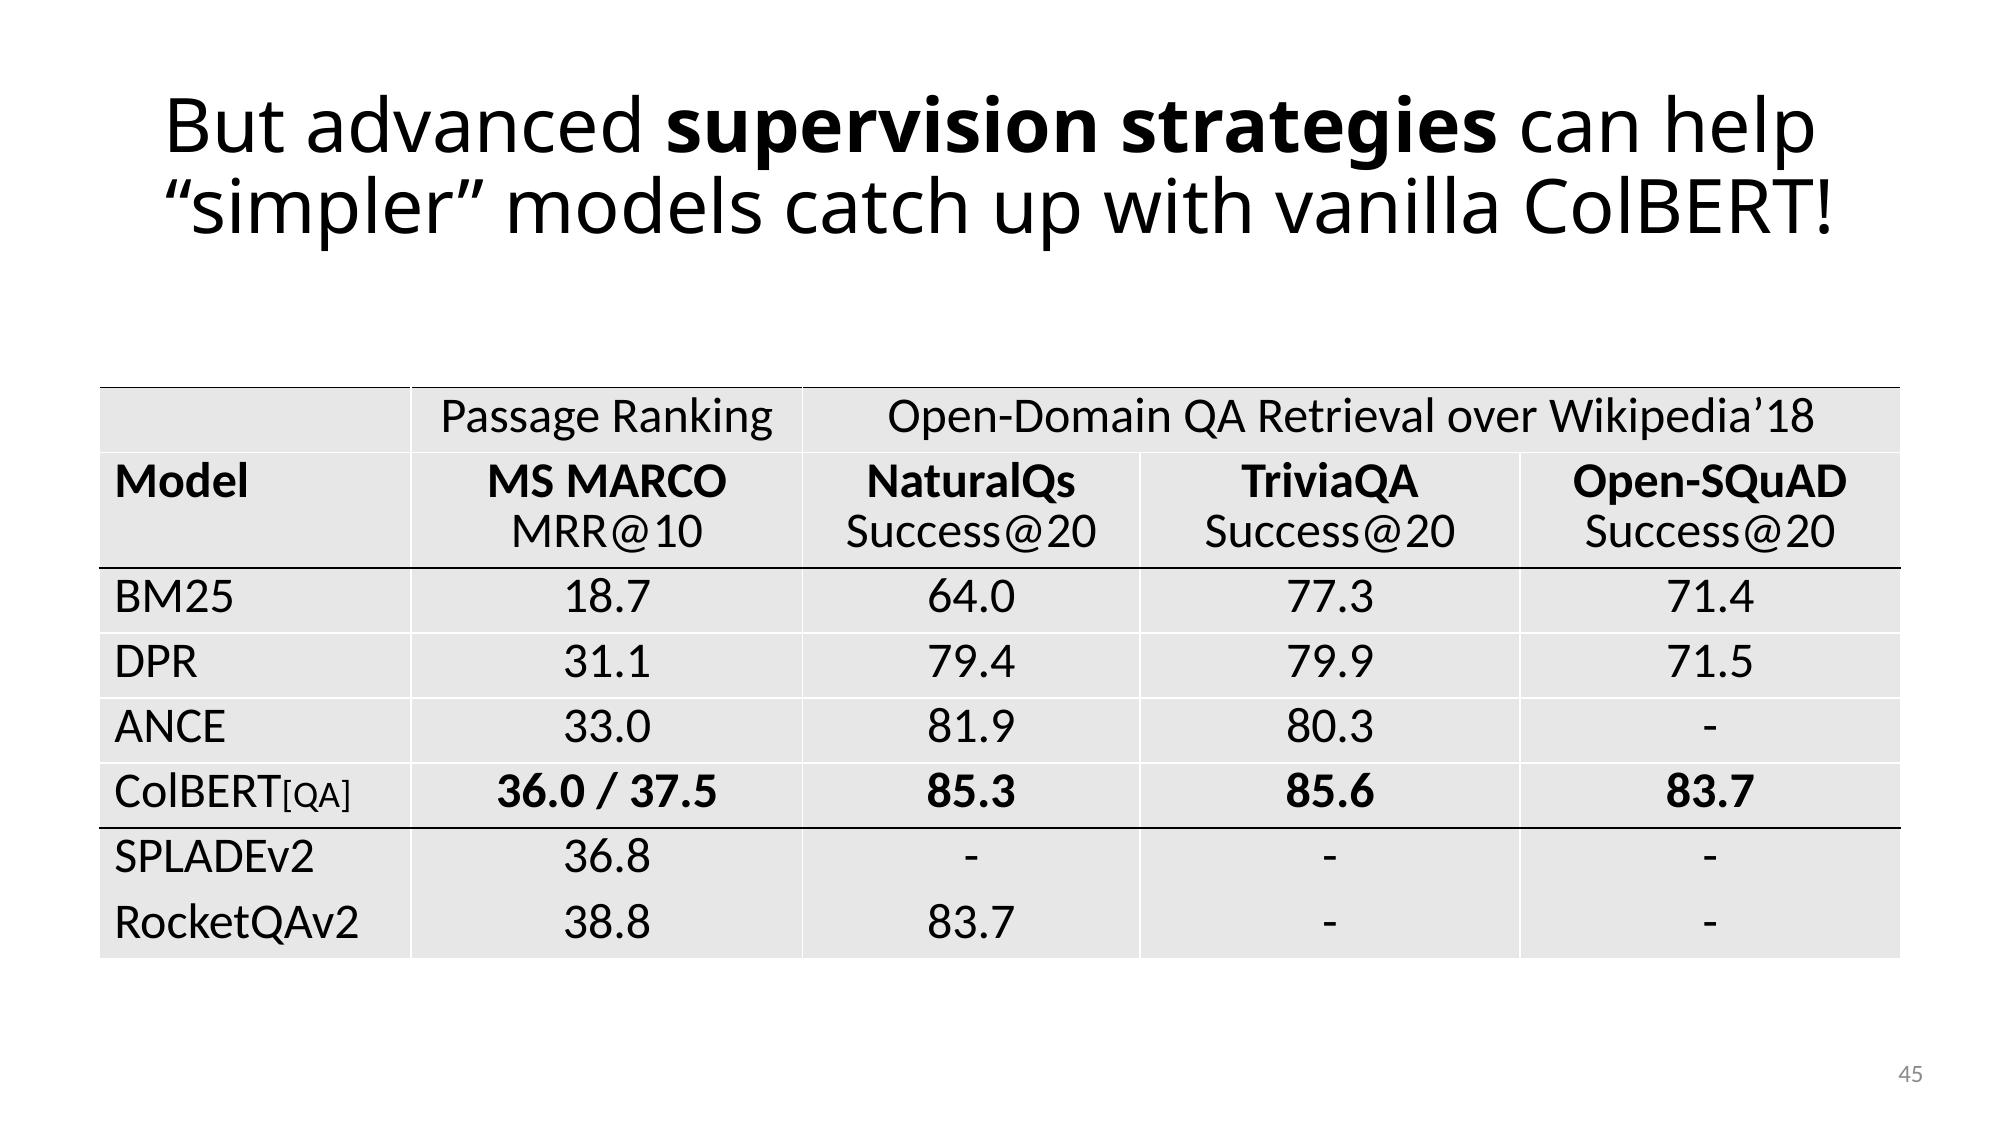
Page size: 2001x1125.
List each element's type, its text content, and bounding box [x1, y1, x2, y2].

table_cell 31.1 [412, 634, 802, 697]
table_header Open-Domain QA Retrieval over Wikipedia’18 [803, 388, 1900, 452]
table_cell 71.4 [1521, 569, 1900, 632]
table_cell 83.7 [1521, 764, 1900, 827]
title But advanced supervision strategies can help “simpler” models catch up with vanilla ColBERT! [137, 59, 1863, 278]
table_cell 71.5 [1521, 634, 1900, 697]
table_cell - [1521, 893, 1900, 958]
table_cell - [1521, 829, 1900, 893]
table_cell NaturalQs Success@20 [803, 453, 1139, 567]
table_cell MS MARCO MRR@10 [412, 453, 802, 567]
table_cell ColBERT[QA] [100, 764, 410, 827]
table_cell 33.0 [412, 699, 802, 762]
table_cell - [1141, 829, 1519, 893]
slide_number 45 [1846, 1042, 1939, 1103]
table_cell 79.4 [803, 634, 1139, 697]
table_cell 85.6 [1141, 764, 1519, 827]
table_cell 36.0 / 37.5 [412, 764, 802, 827]
table_cell - [1141, 893, 1519, 958]
table_cell 80.3 [1141, 699, 1519, 762]
table_cell BM25 [100, 569, 410, 632]
table_cell DPR [100, 634, 410, 697]
table_cell 83.7 [803, 893, 1139, 958]
table_cell 38.8 [412, 893, 802, 958]
table_cell 18.7 [412, 569, 802, 632]
table_cell ANCE [100, 699, 410, 762]
table_cell SPLADEv2 [100, 829, 410, 893]
table_cell Open-SQuAD Success@20 [1521, 453, 1900, 567]
table_cell RocketQAv2 [100, 893, 410, 958]
table_header Passage Ranking [412, 388, 802, 452]
table_cell - [1521, 699, 1900, 762]
table_cell 85.3 [803, 764, 1139, 827]
table_cell 81.9 [803, 699, 1139, 762]
table_cell - [803, 829, 1139, 893]
table_cell Model [100, 453, 410, 567]
table_cell 36.8 [412, 829, 802, 893]
table_cell TriviaQA Success@20 [1141, 453, 1519, 567]
table_cell 79.9 [1141, 634, 1519, 697]
table_cell 77.3 [1141, 569, 1519, 632]
table_header [100, 388, 410, 452]
table_cell 64.0 [803, 569, 1139, 632]
